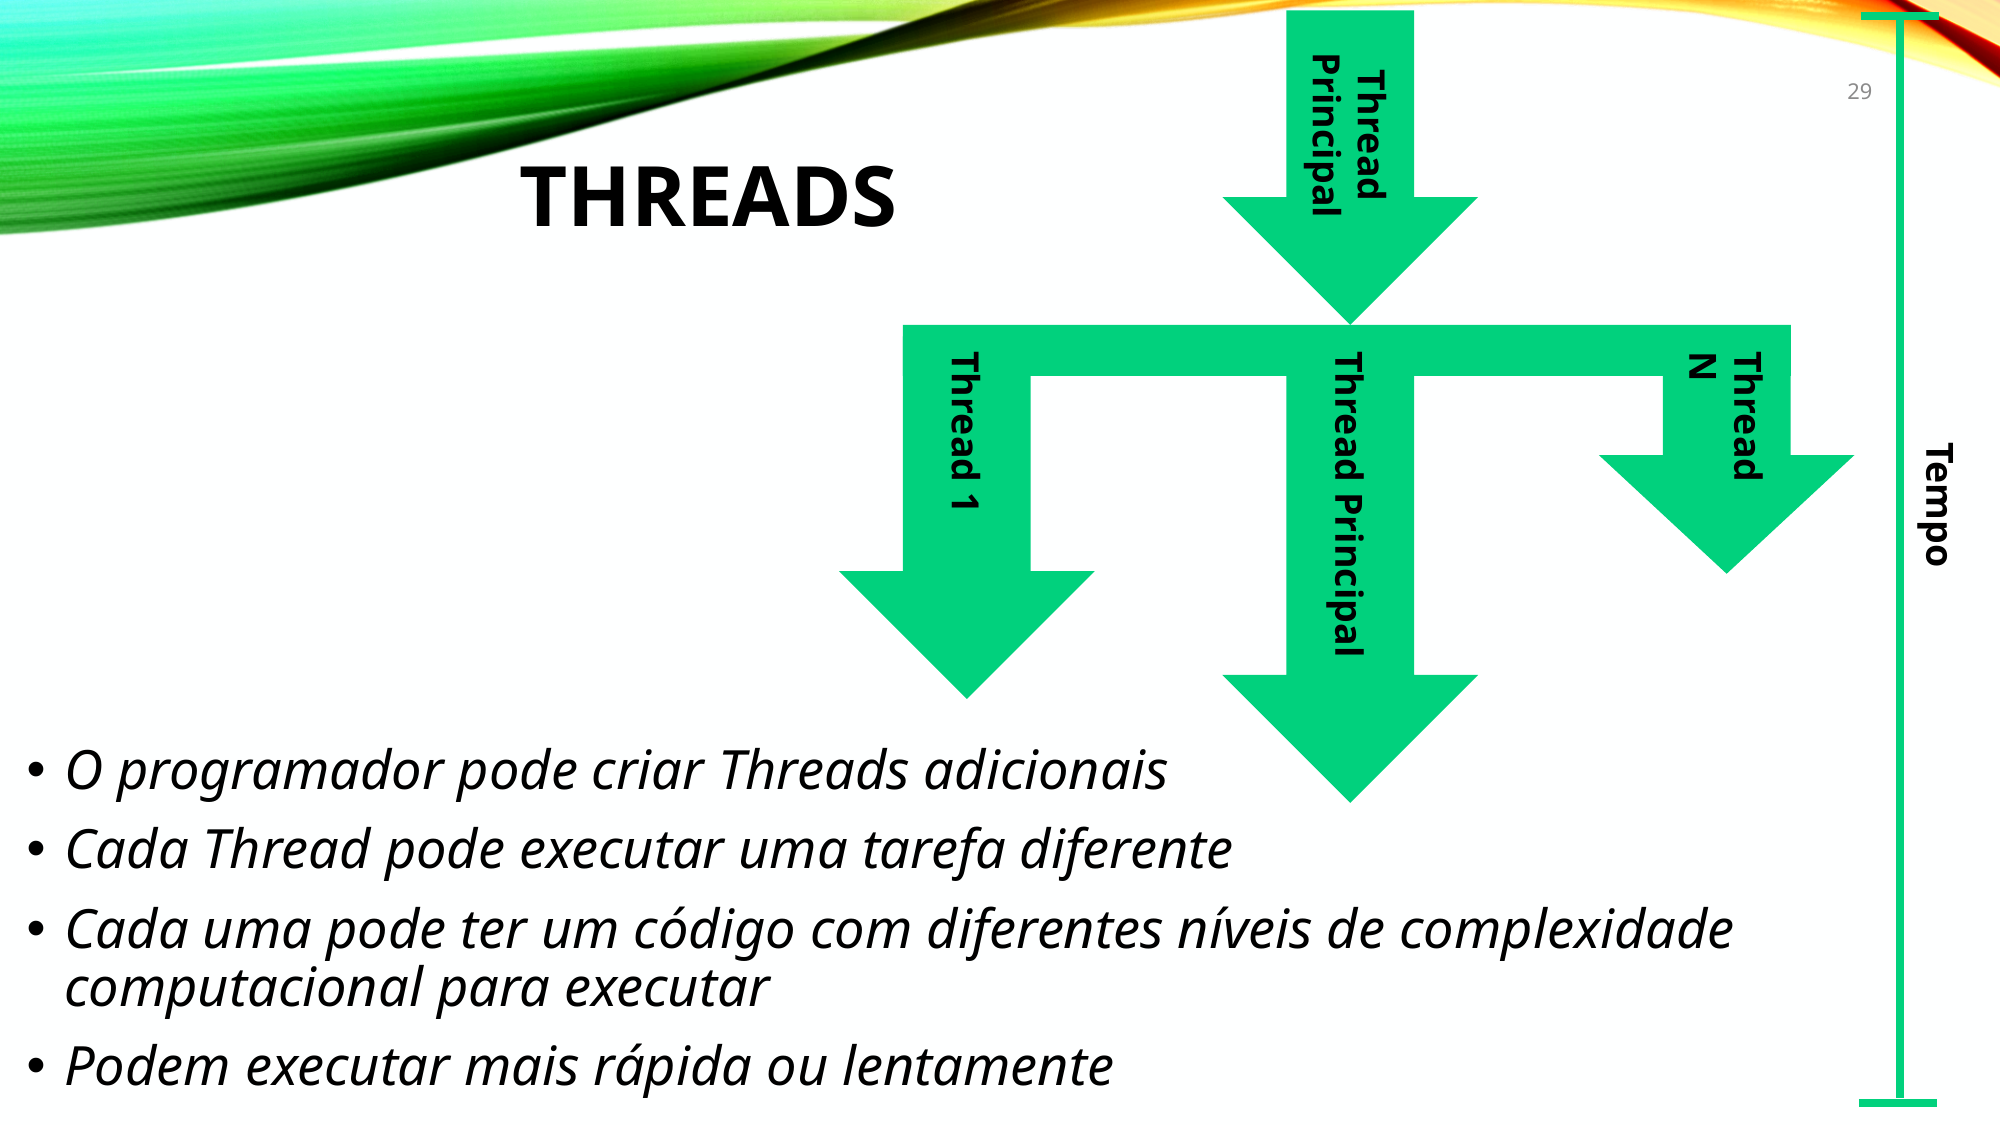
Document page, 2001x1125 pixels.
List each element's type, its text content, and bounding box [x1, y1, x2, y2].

text_box Thread N [1597, 335, 1856, 575]
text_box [1858, 15, 1939, 1104]
text_box Thread Principal [1221, 9, 1480, 326]
text_box Thread 1 [837, 335, 1096, 700]
list O programador pode criar Threads adicionais Cada Thread pode executar uma tarefa diferente Cada uma pode ter um código com diferentes níveis de complexidade computacional para executar Podem executar mais rápida ou lentamente [11, 735, 1911, 1125]
title Threads [232, 94, 1185, 306]
text_box Tempo [1939, 427, 1972, 583]
picture [0, 0, 2000, 237]
slide_number 29 [1437, 62, 1858, 123]
text_box [902, 324, 1792, 377]
text_box Thread Principal [1221, 335, 1480, 735]
